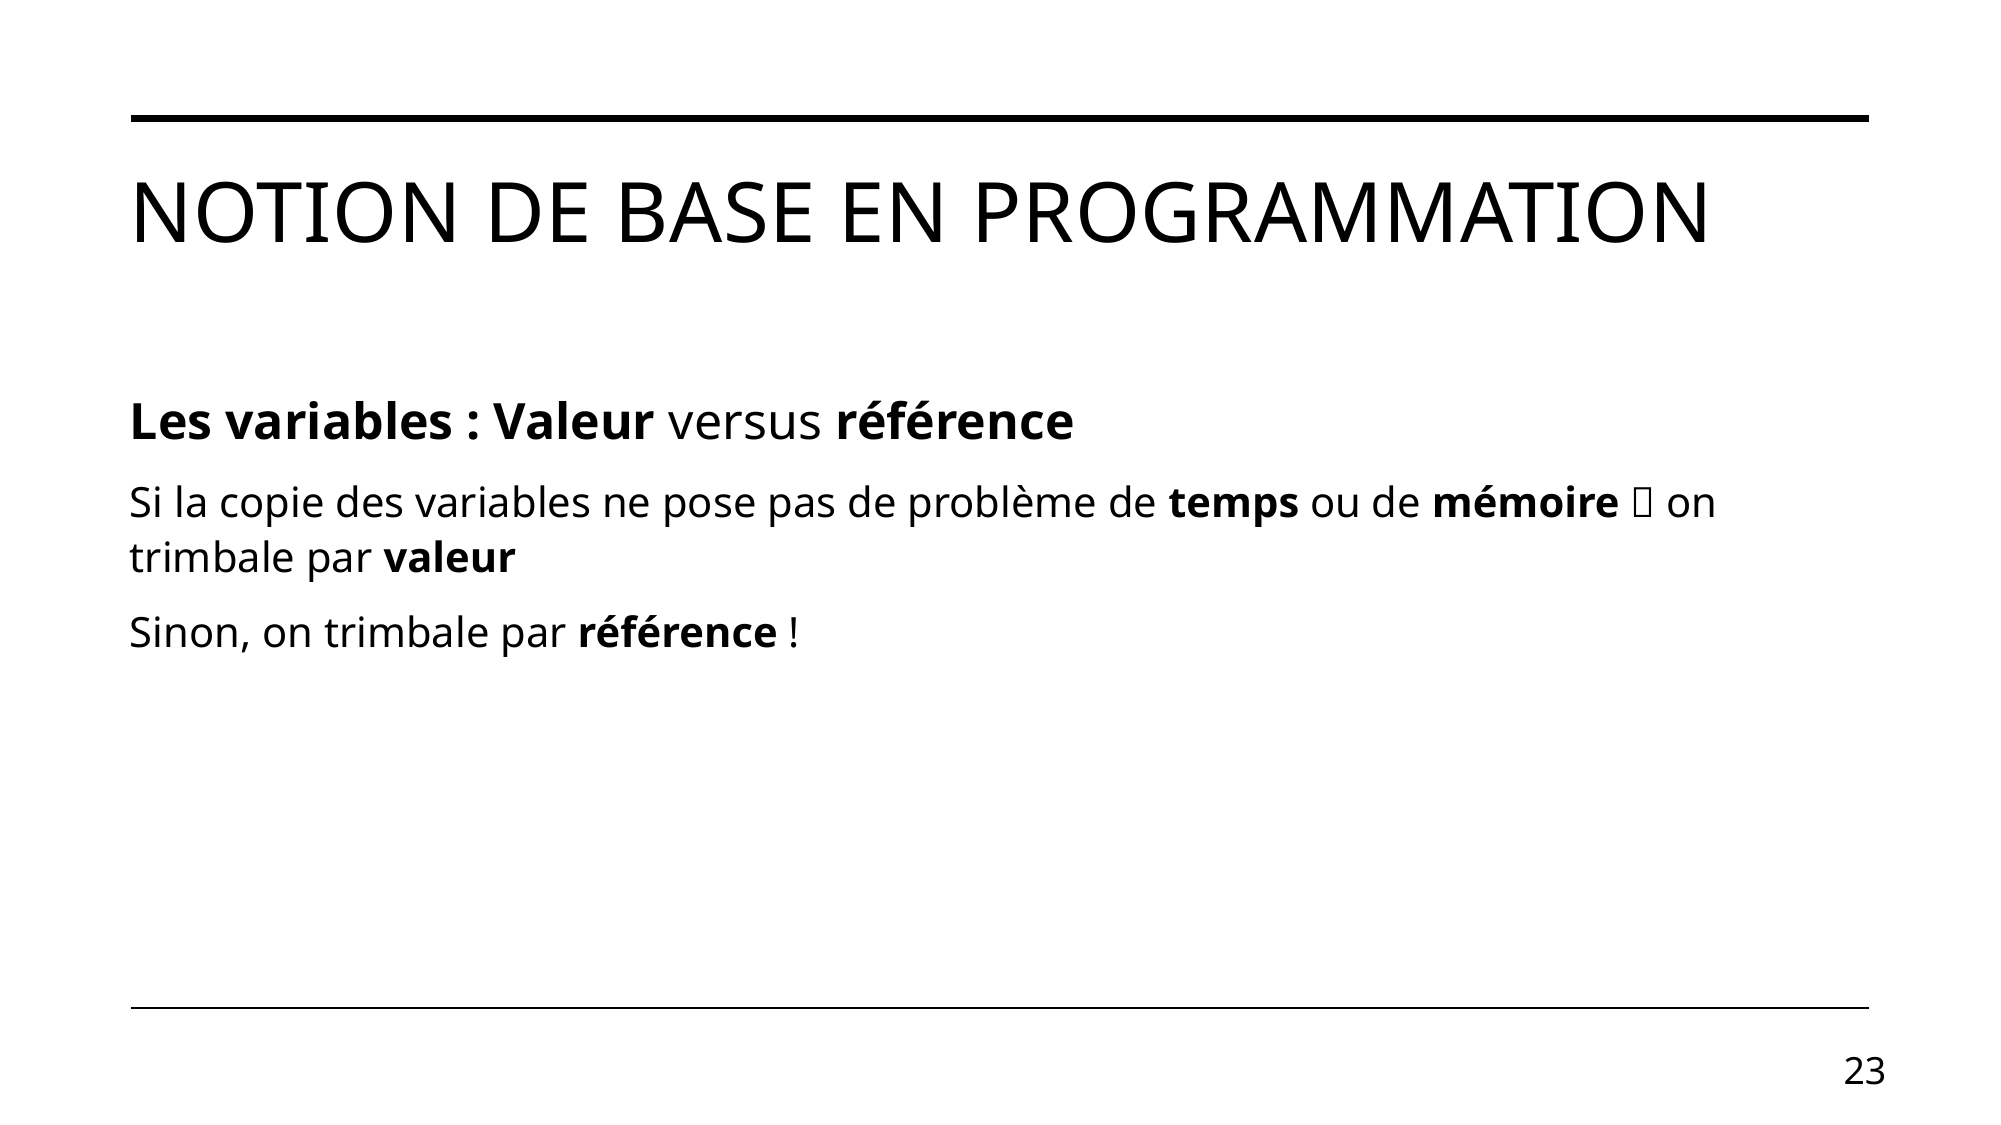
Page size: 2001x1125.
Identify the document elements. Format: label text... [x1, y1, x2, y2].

list Les variables : Valeur versus référence Si la copie des variables ne pose pas de problème de temps ou de mémoire  on trimbale par valeur Sinon, on trimbale par référence ! [114, 376, 1885, 974]
slide_number 23 [1791, 1042, 1902, 1103]
title Notion de base en programmation [114, 151, 1869, 376]
